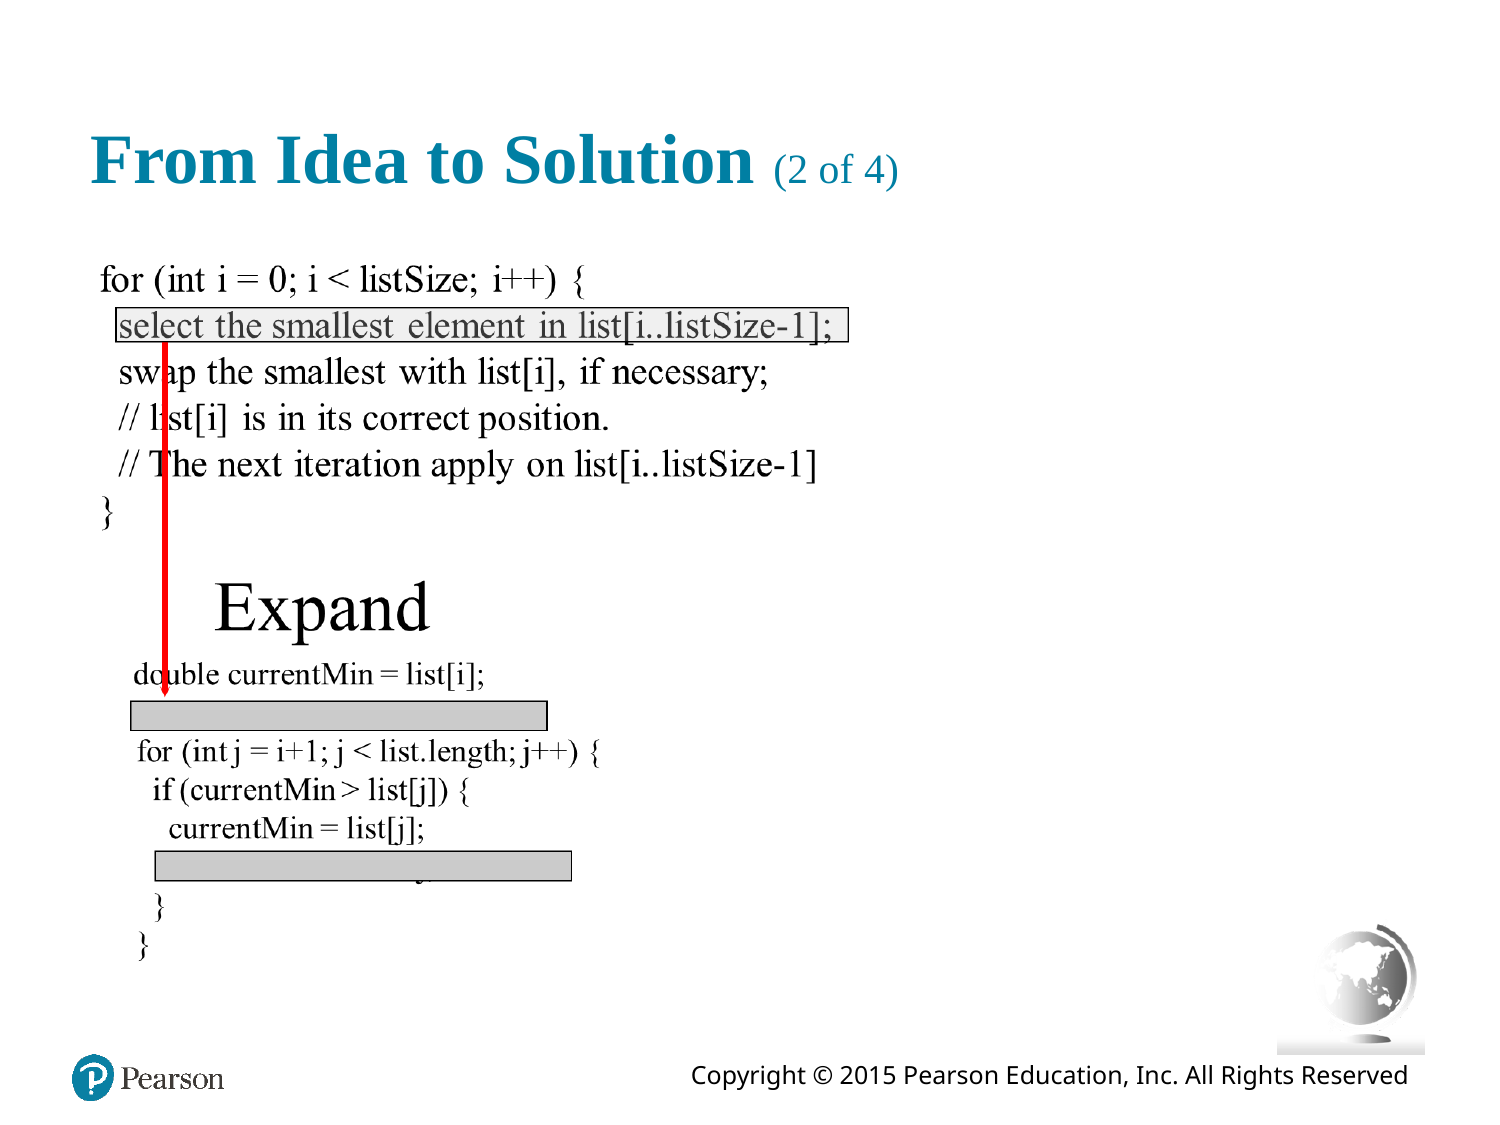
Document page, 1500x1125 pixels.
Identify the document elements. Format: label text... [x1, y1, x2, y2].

picture [1277, 919, 1425, 1055]
picture [81, 1063, 106, 1088]
title From Idea to Solution (2 of 4) [75, 37, 1425, 213]
picture [72, 242, 1241, 1101]
picture [72, 1088, 82, 1101]
